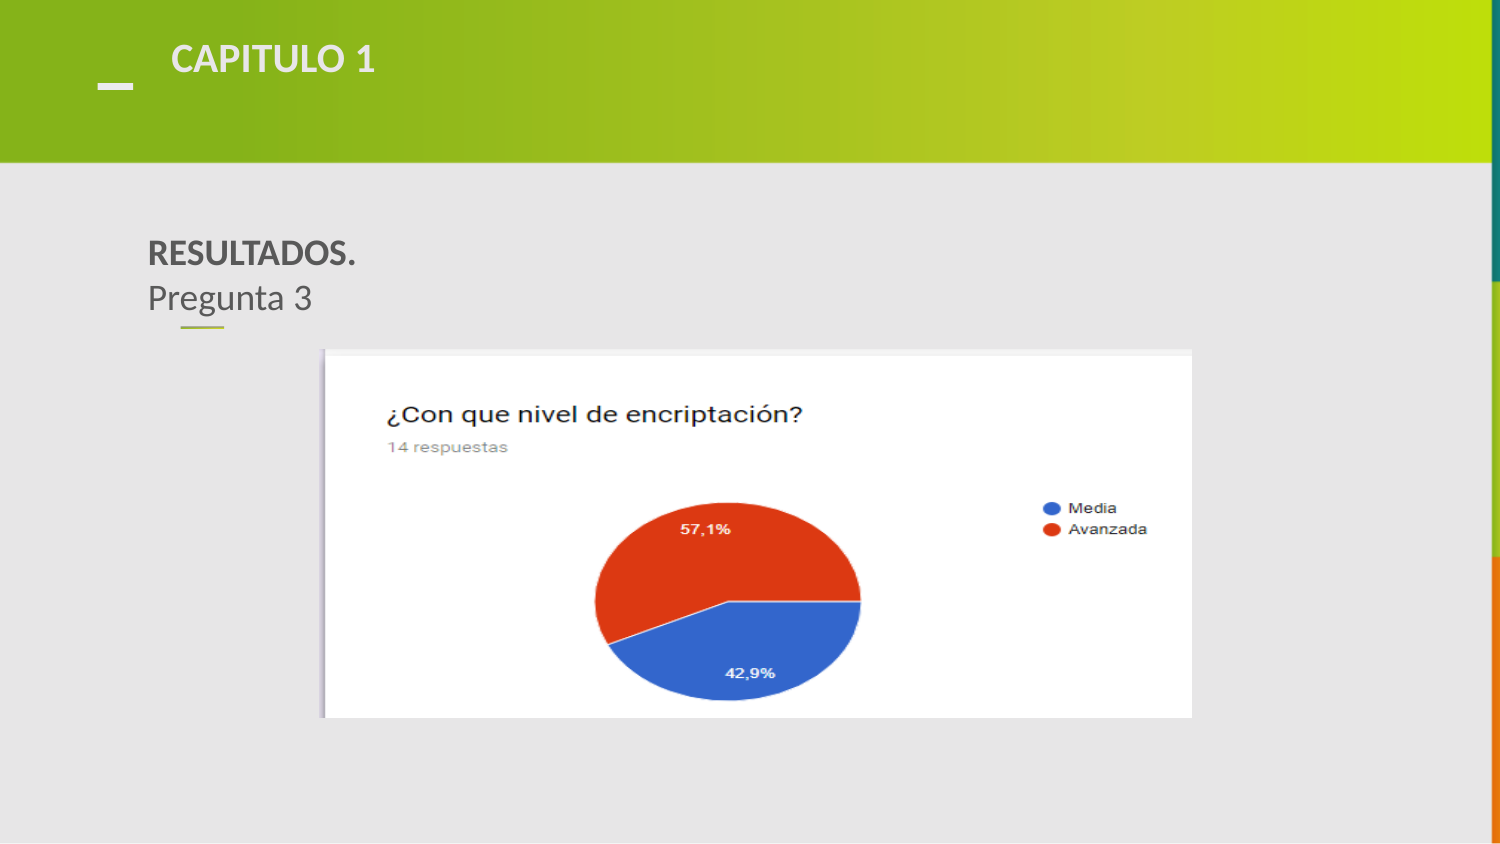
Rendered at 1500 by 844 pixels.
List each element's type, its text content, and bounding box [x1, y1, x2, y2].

text_box RESULTADOS. Pregunta 3 [133, 220, 559, 326]
picture [0, 0, 1500, 844]
text_box CAPITULO 1 [156, 23, 582, 89]
